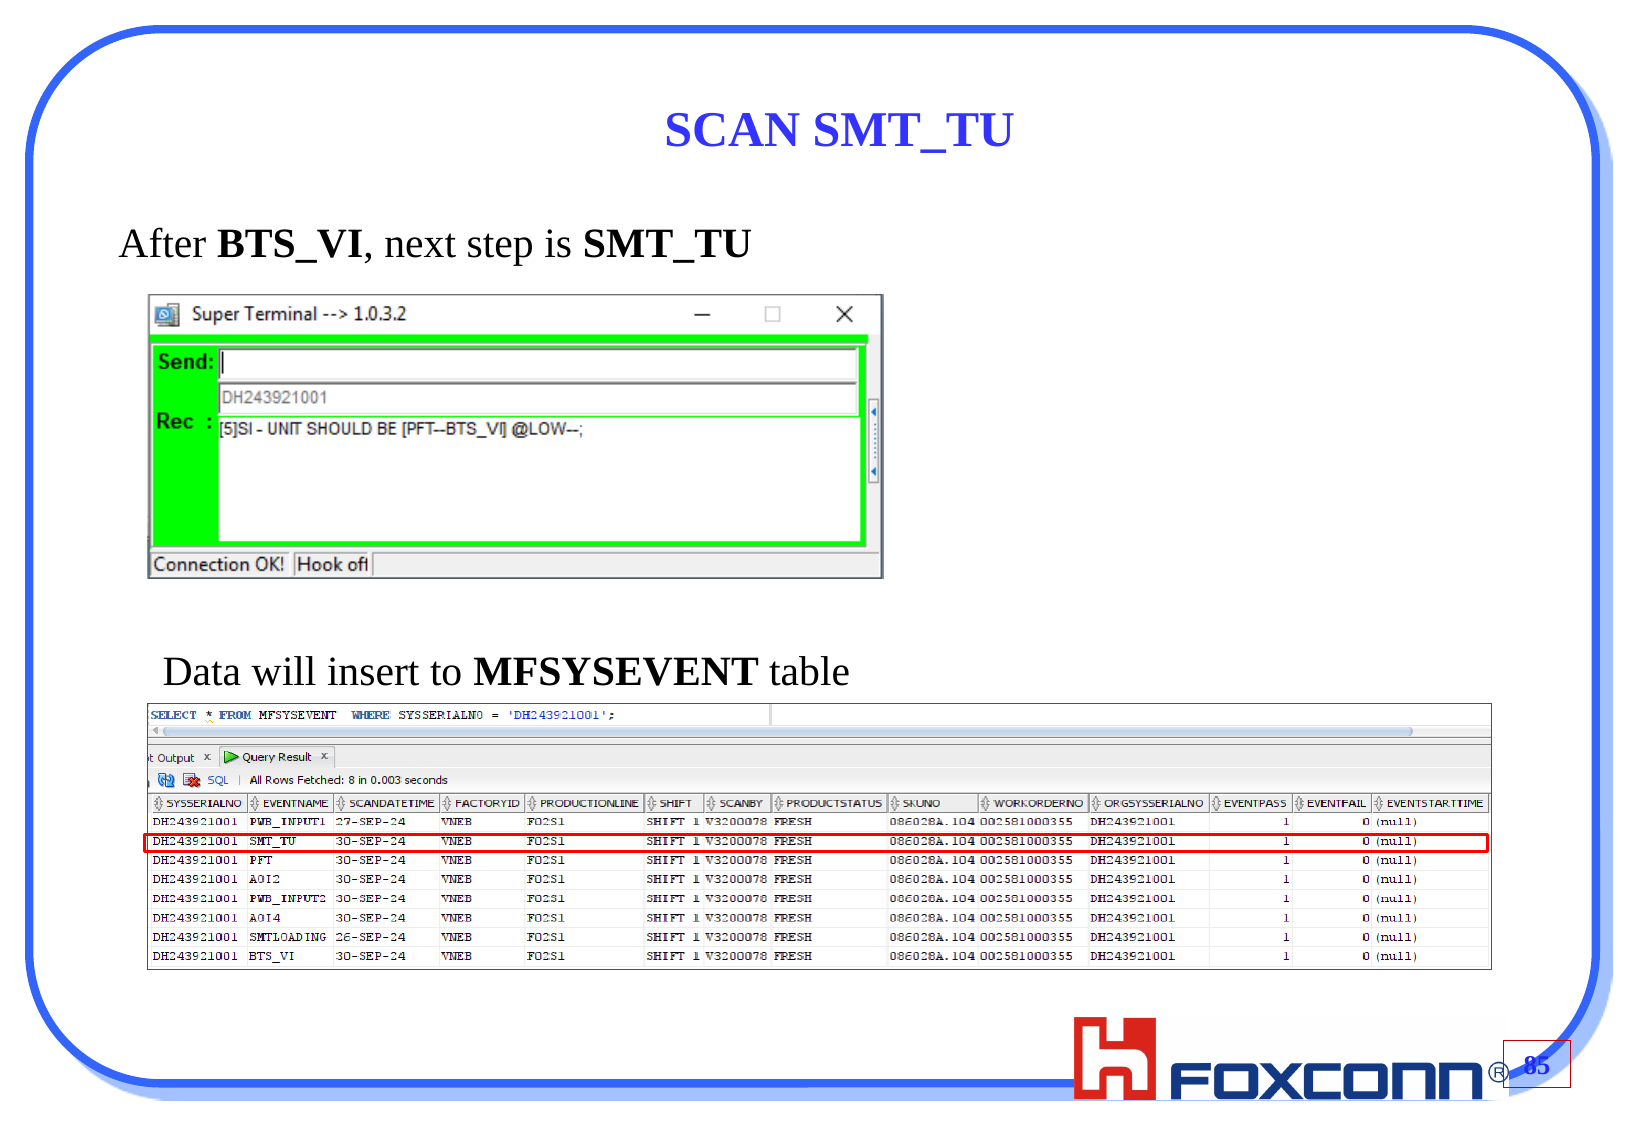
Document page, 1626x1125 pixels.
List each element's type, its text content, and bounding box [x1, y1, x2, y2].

picture [1074, 1017, 1509, 1100]
picture [147, 294, 885, 580]
picture [147, 703, 1492, 971]
text_box After BTS_VI, next step is SMT_TU [103, 208, 1557, 273]
text_box 85 [1503, 1040, 1571, 1088]
text_box SCAN SMT_TU [649, 89, 1031, 165]
text_box Data will insert to MFSYSEVENT table [147, 636, 1466, 701]
